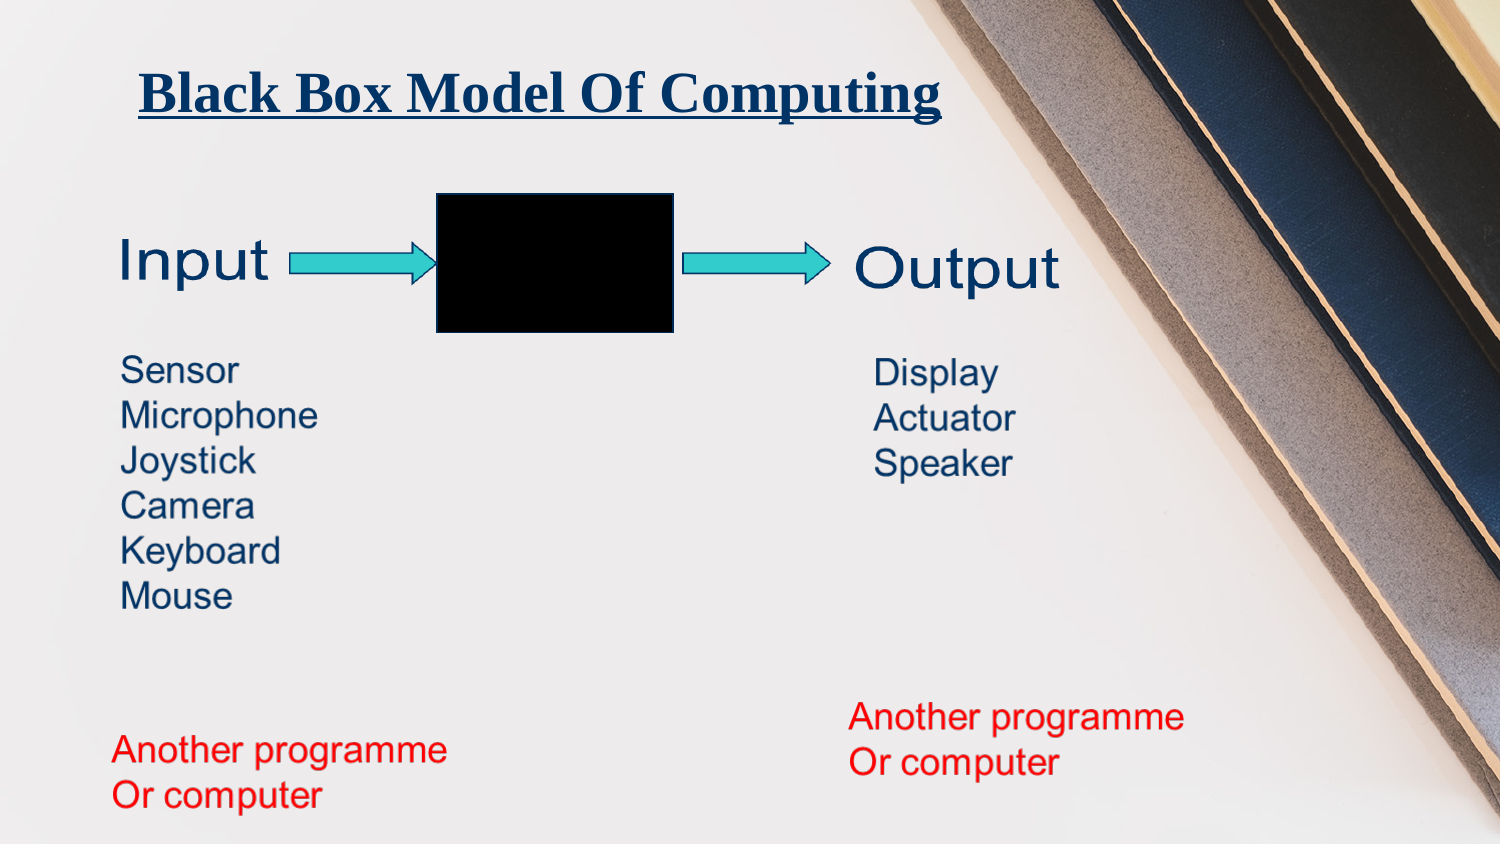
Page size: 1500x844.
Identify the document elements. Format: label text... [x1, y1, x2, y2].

text_box Black Box Model Of Computing [123, 47, 1001, 132]
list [73, 193, 1101, 335]
picture [0, 0, 1500, 844]
